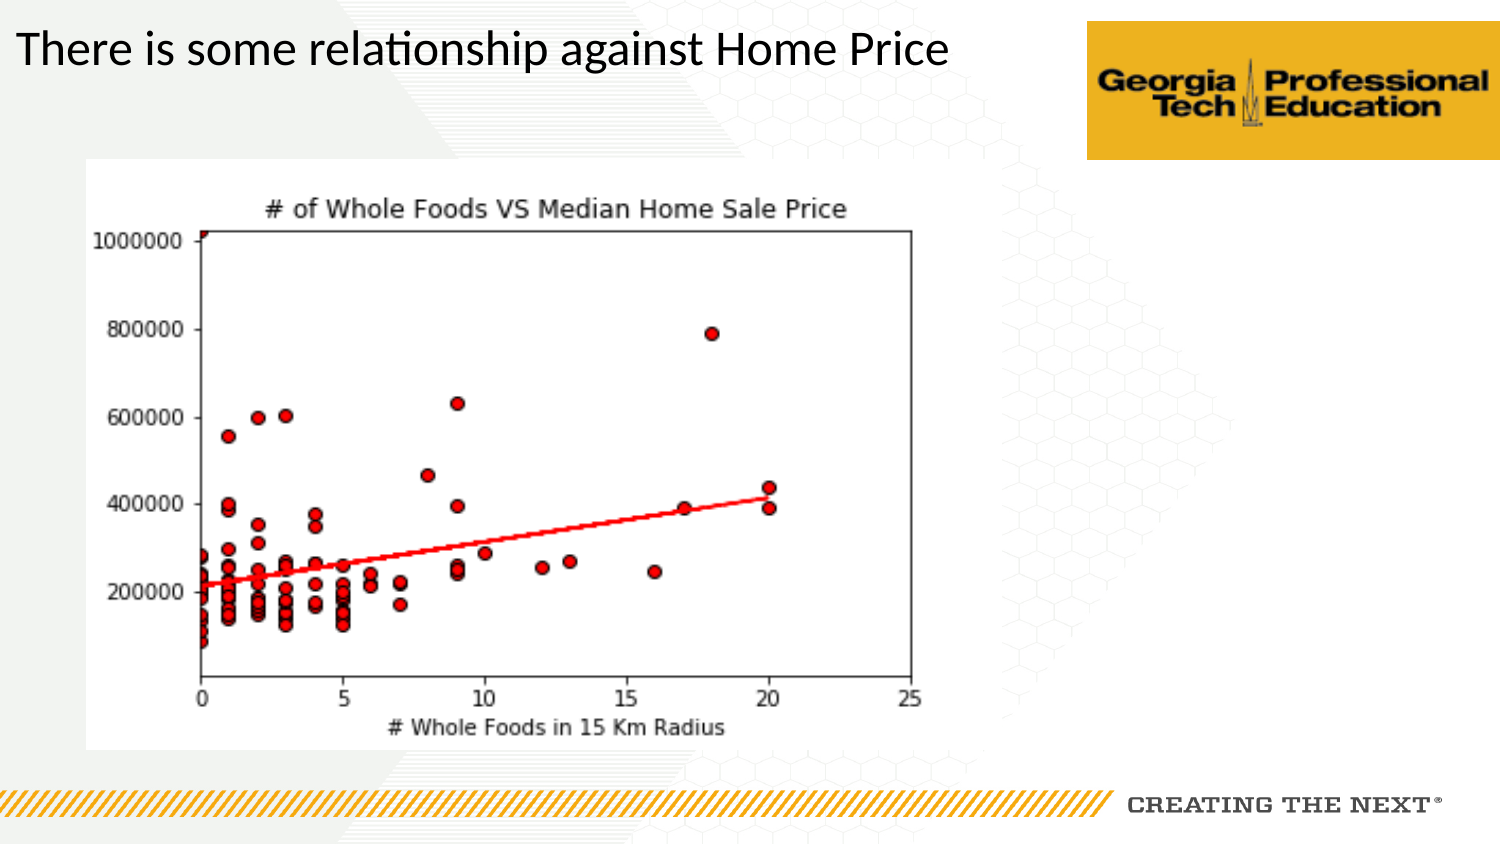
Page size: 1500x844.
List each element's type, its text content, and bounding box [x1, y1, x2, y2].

text_box There is some relationship against Home Price [0, 0, 1013, 92]
picture [0, 0, 1500, 844]
